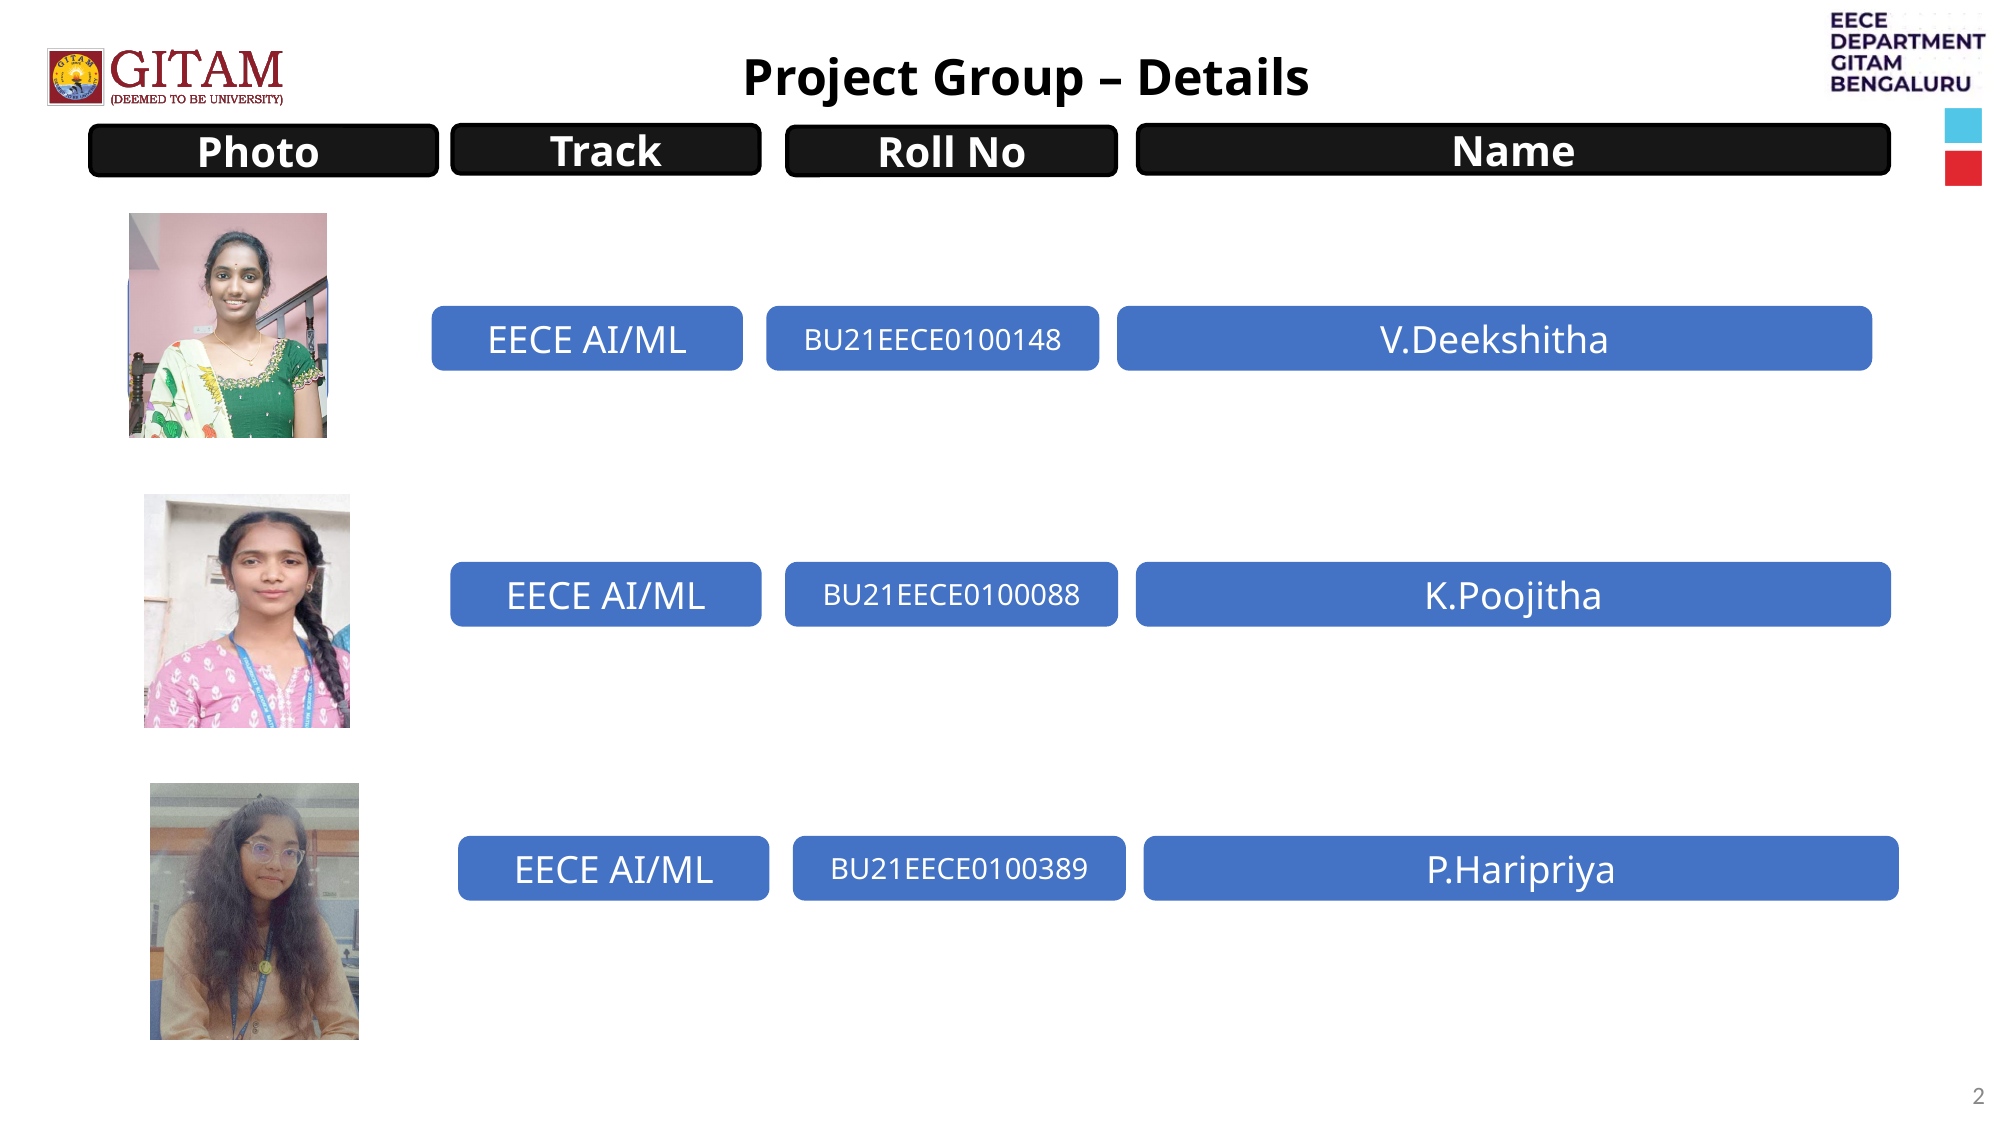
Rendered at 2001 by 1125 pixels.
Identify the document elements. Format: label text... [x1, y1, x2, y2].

picture [129, 213, 327, 438]
picture [42, 42, 291, 112]
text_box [364, 790, 1897, 946]
text_box Project Group – Details [163, 38, 1889, 119]
slide_number 2 [1550, 1065, 2000, 1125]
picture [150, 783, 359, 1040]
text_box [354, 516, 1890, 672]
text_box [90, 124, 1890, 176]
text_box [1944, 109, 1982, 186]
picture [144, 494, 350, 728]
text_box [330, 260, 1871, 416]
picture [1824, 1, 2000, 101]
